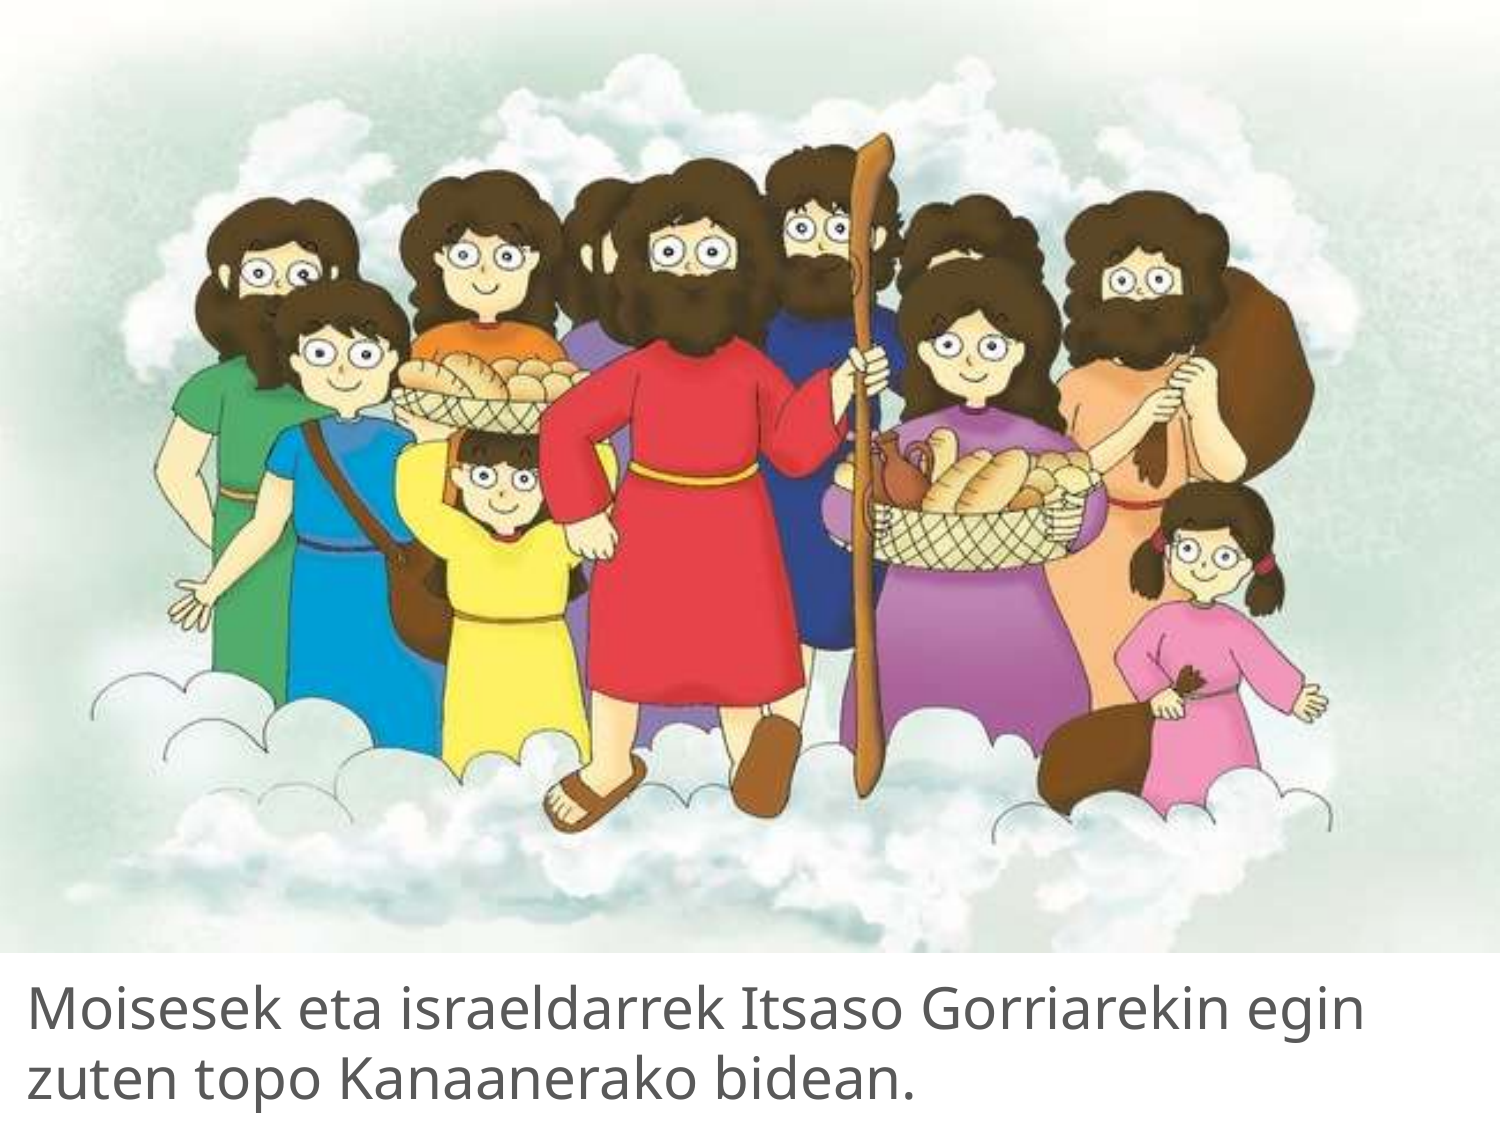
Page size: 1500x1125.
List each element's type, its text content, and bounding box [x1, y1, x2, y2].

picture [0, 0, 1500, 953]
text_box Moisesek eta israeldarrek Itsaso Gorriarekin egin zuten topo Kanaanerako bidean. [11, 964, 1483, 1119]
